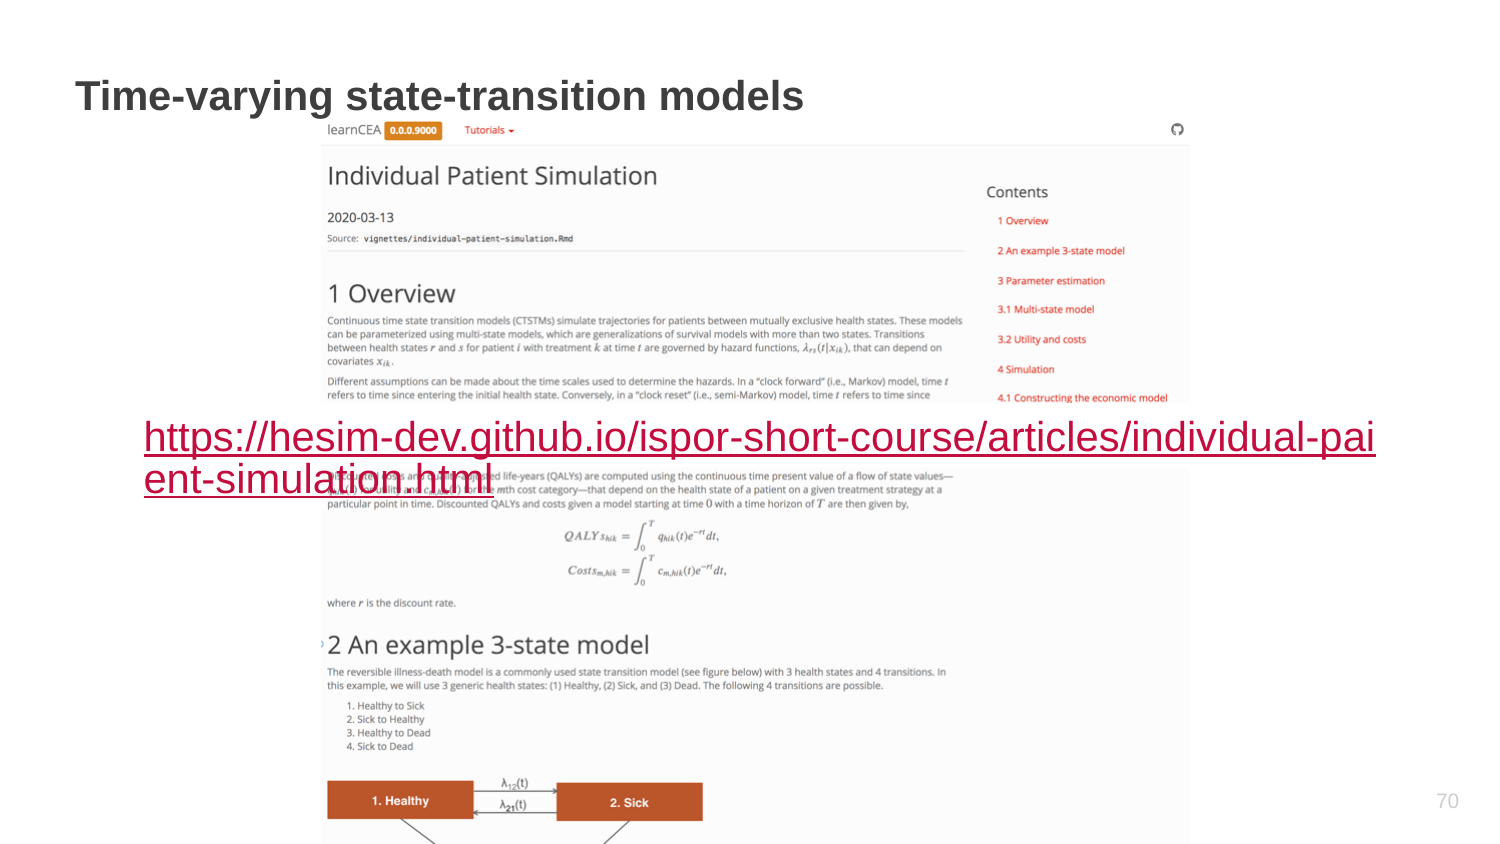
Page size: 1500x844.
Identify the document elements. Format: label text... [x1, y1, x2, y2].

text_box https://hesim-dev.github.io/ispor-short-course/articles/individual-paient-simulation.html [128, 402, 316, 468]
picture [321, 119, 1190, 844]
title Time-varying state-transition models [75, 0, 1325, 188]
slide_number 69 [1393, 777, 1475, 823]
text_box https://hesim-dev.github.io/ispor-short-course/articles/individual-paient-simulation.html [1194, 402, 1409, 468]
